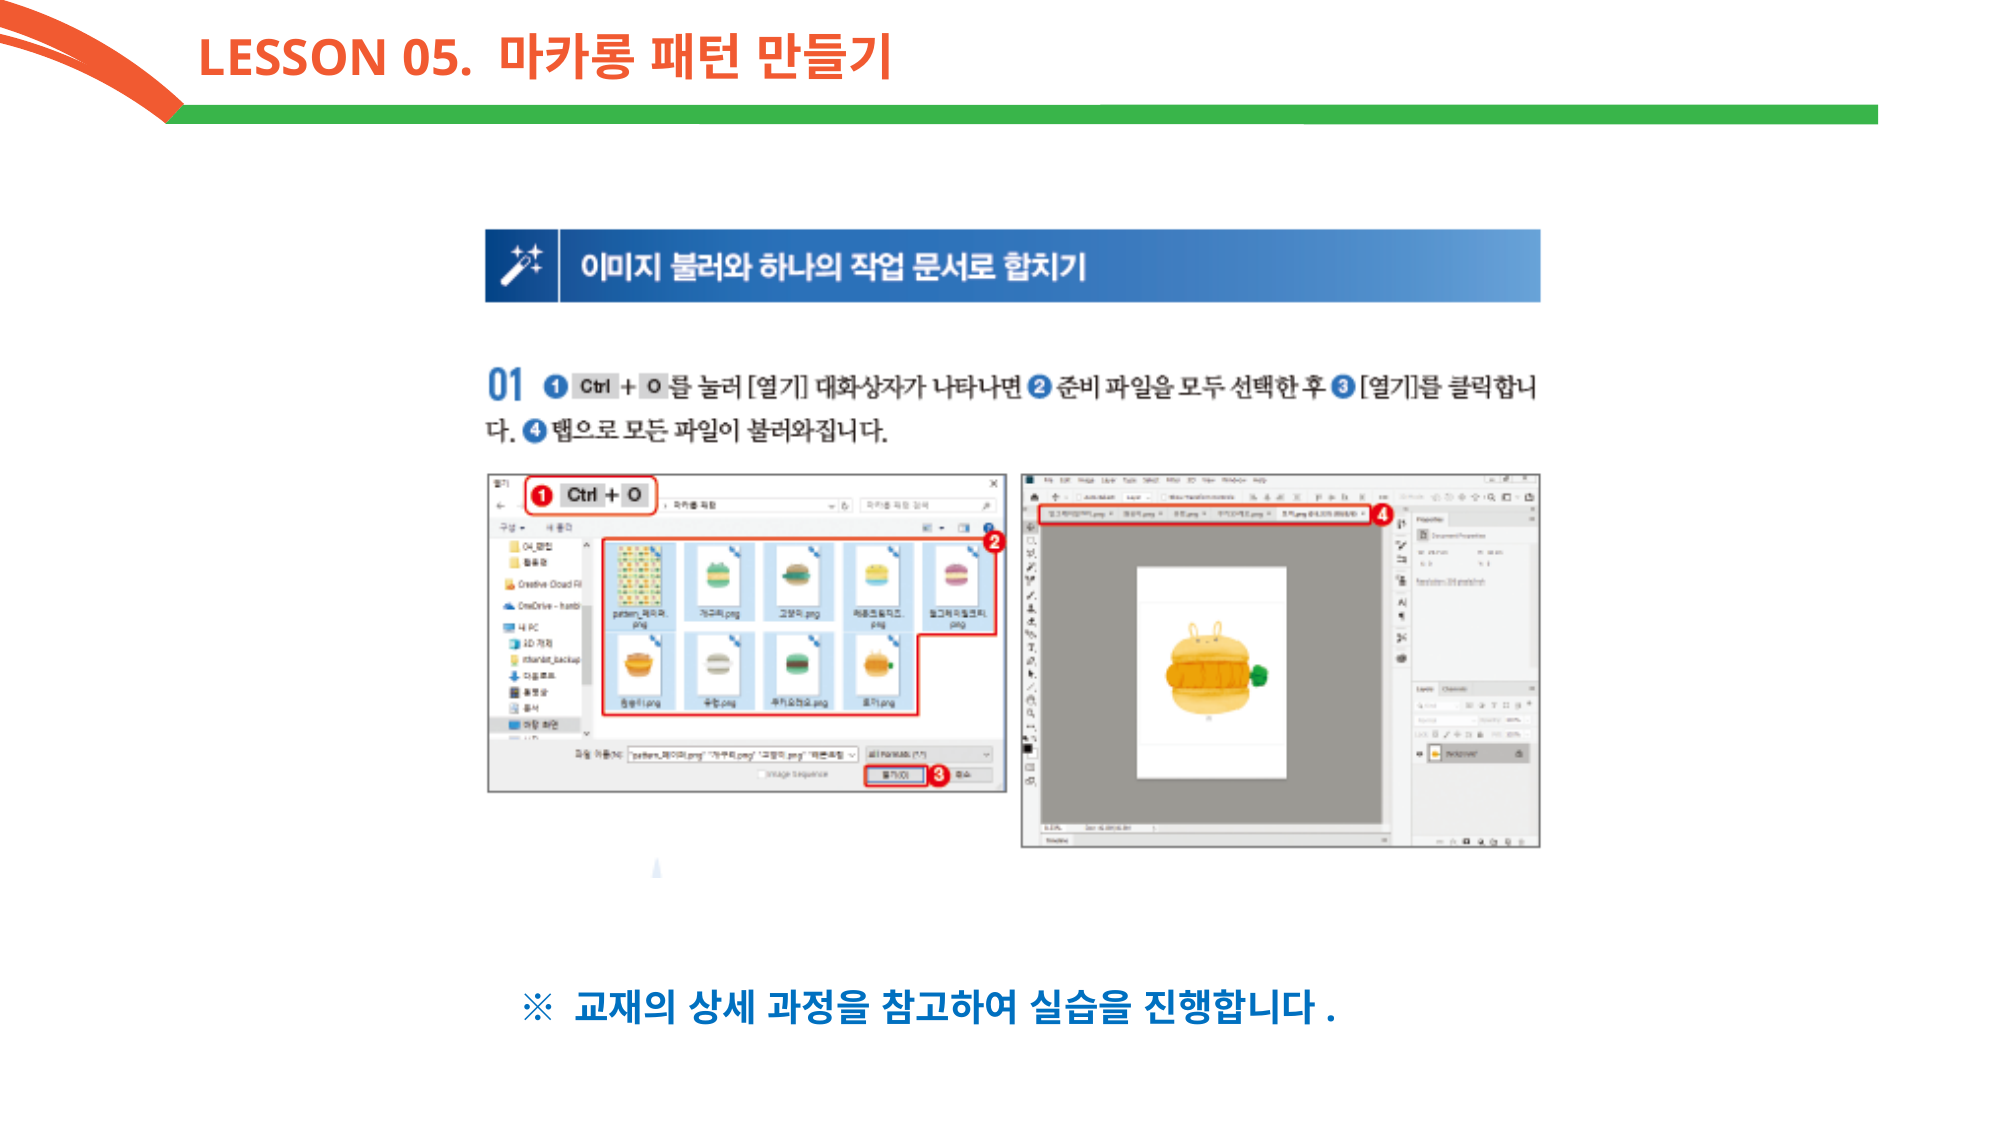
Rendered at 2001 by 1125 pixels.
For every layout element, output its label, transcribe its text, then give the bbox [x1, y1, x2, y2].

text_box ※ 교재의 상세 과정을 참고하여 실습을 진행합니다. [504, 976, 1835, 1037]
title LESSON 05. 마카롱 패턴 만들기 [183, 24, 1836, 95]
picture [472, 218, 1547, 878]
